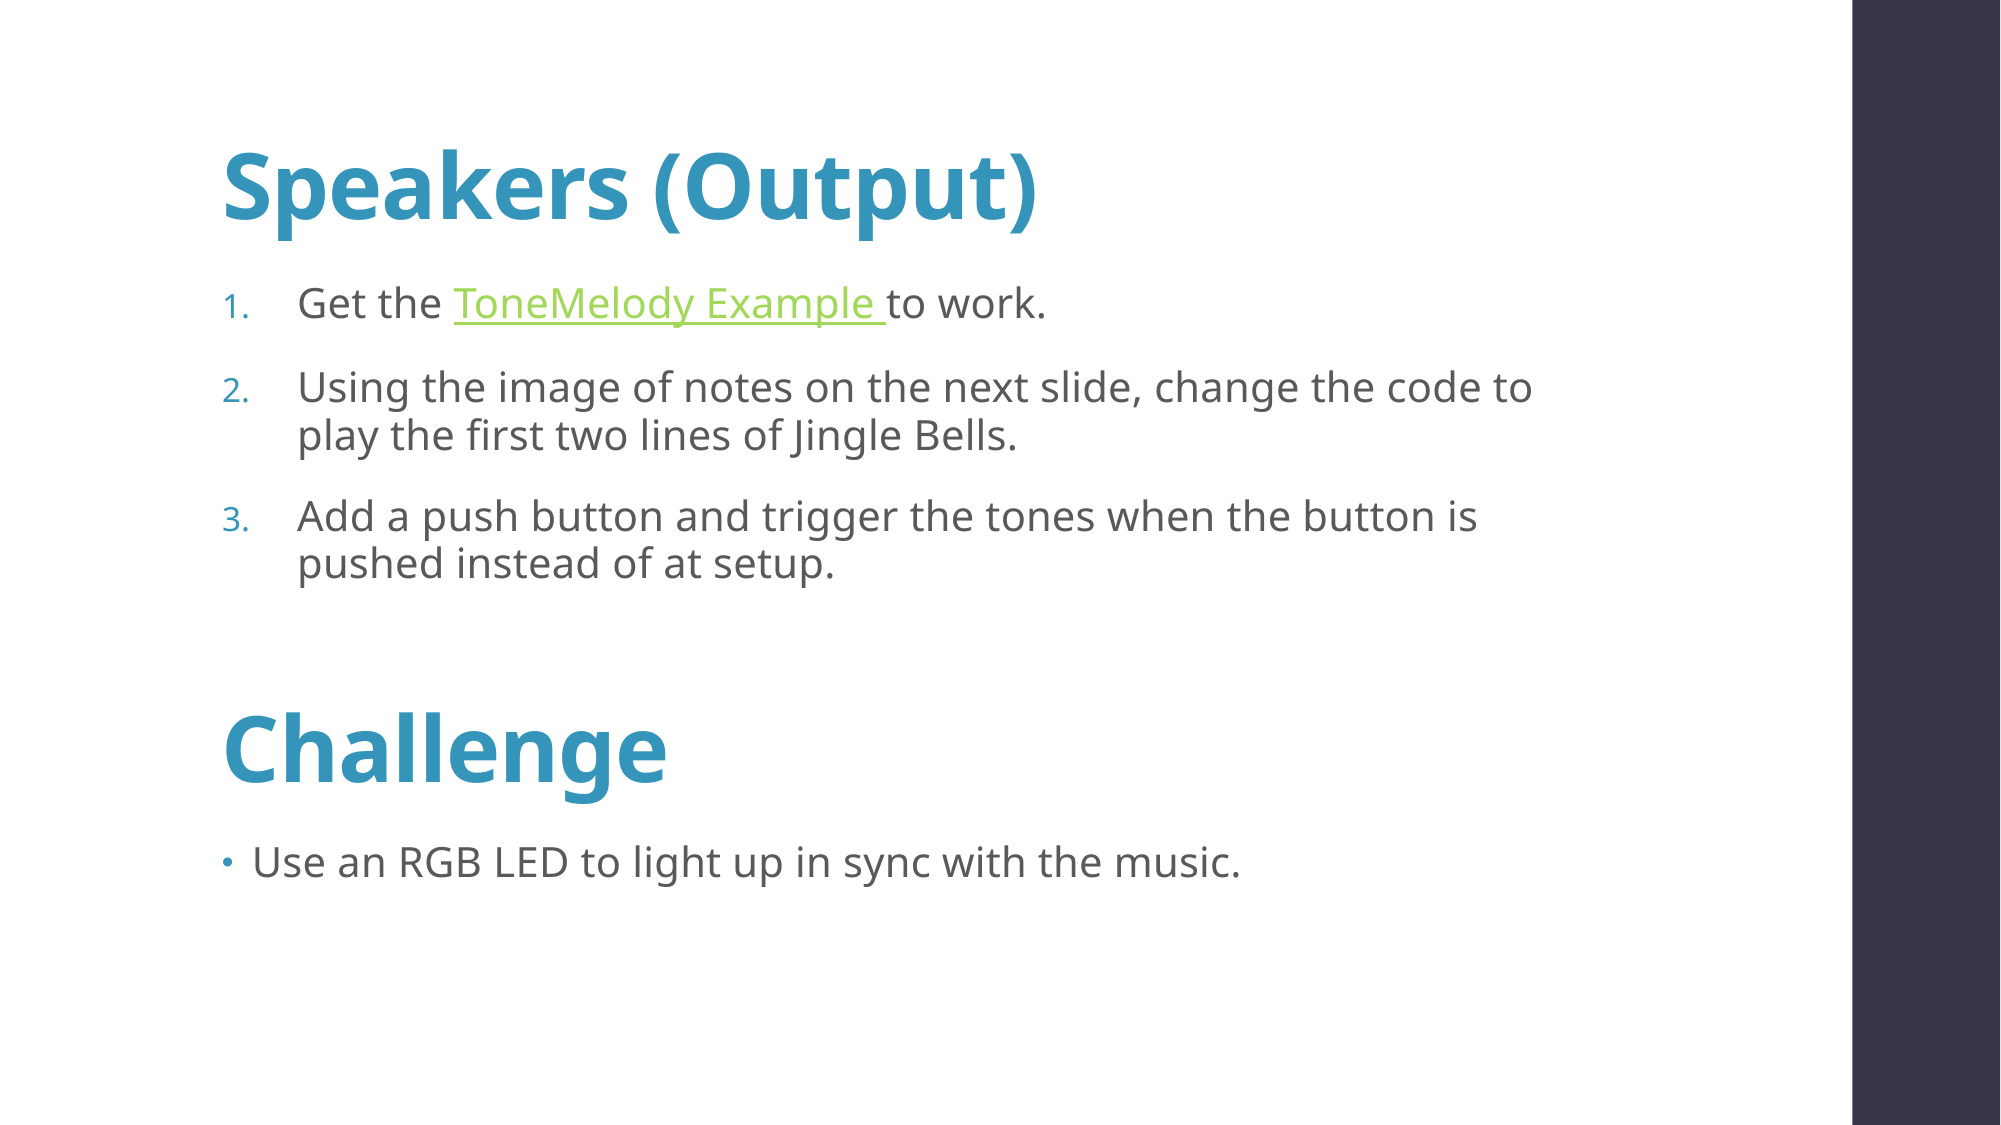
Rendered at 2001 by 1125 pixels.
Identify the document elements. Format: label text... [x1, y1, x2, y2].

title Speakers (Output) [206, 12, 1797, 248]
text_box Challenge [206, 575, 1797, 810]
text_box Use an RGB LED to light up in sync with the music. [206, 832, 1617, 1025]
list Get the ToneMelody Example to work. Using the image of notes on the next slide, change the code to play the first two lines of Jingle Bells. Add a push button and trigger the tones when the button is pushed instead of at setup. [206, 269, 1617, 575]
